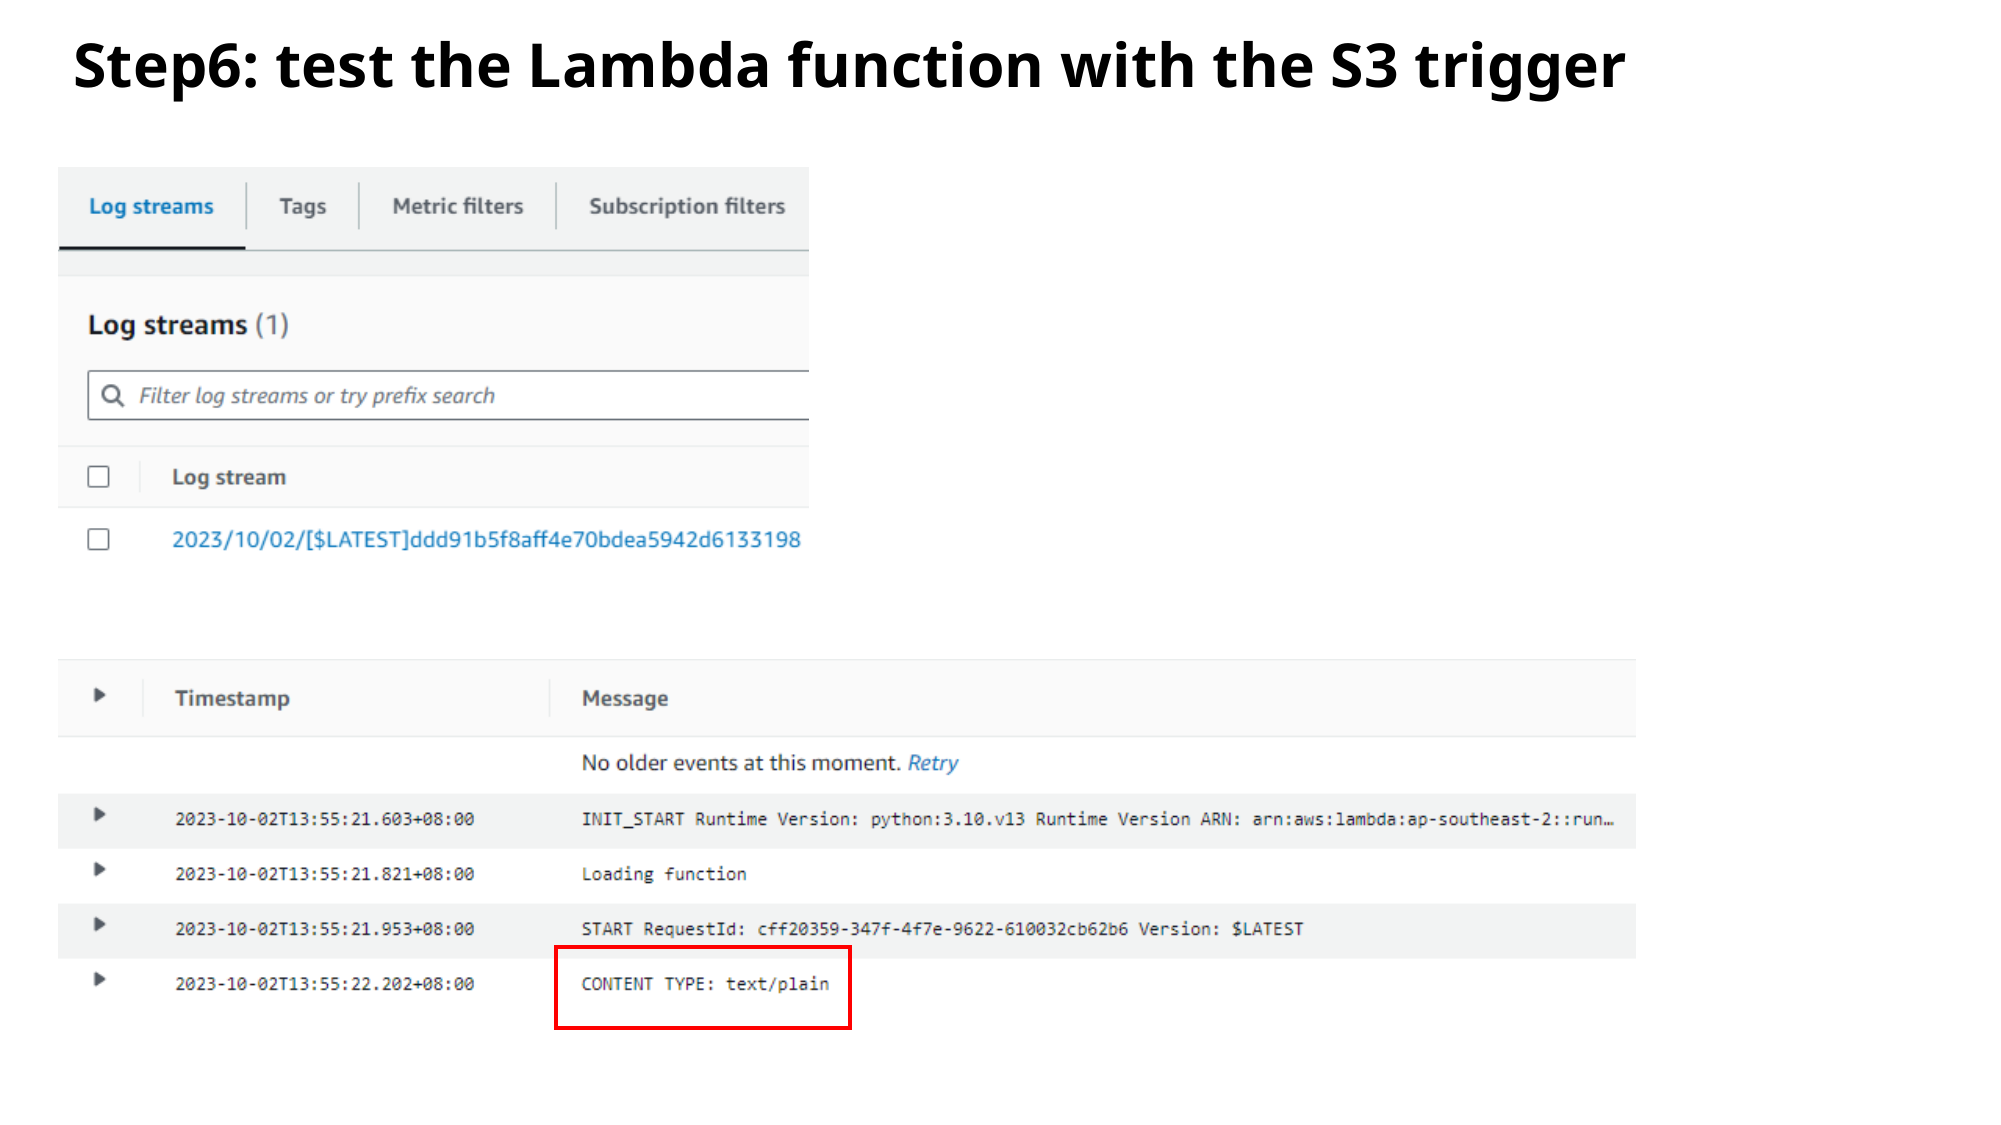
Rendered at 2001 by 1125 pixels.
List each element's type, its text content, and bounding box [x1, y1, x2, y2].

picture [58, 167, 809, 563]
text_box [555, 1006, 851, 1029]
title Step6: test the Lambda function with the S3 trigger [58, 0, 1719, 135]
picture [58, 659, 1636, 1006]
